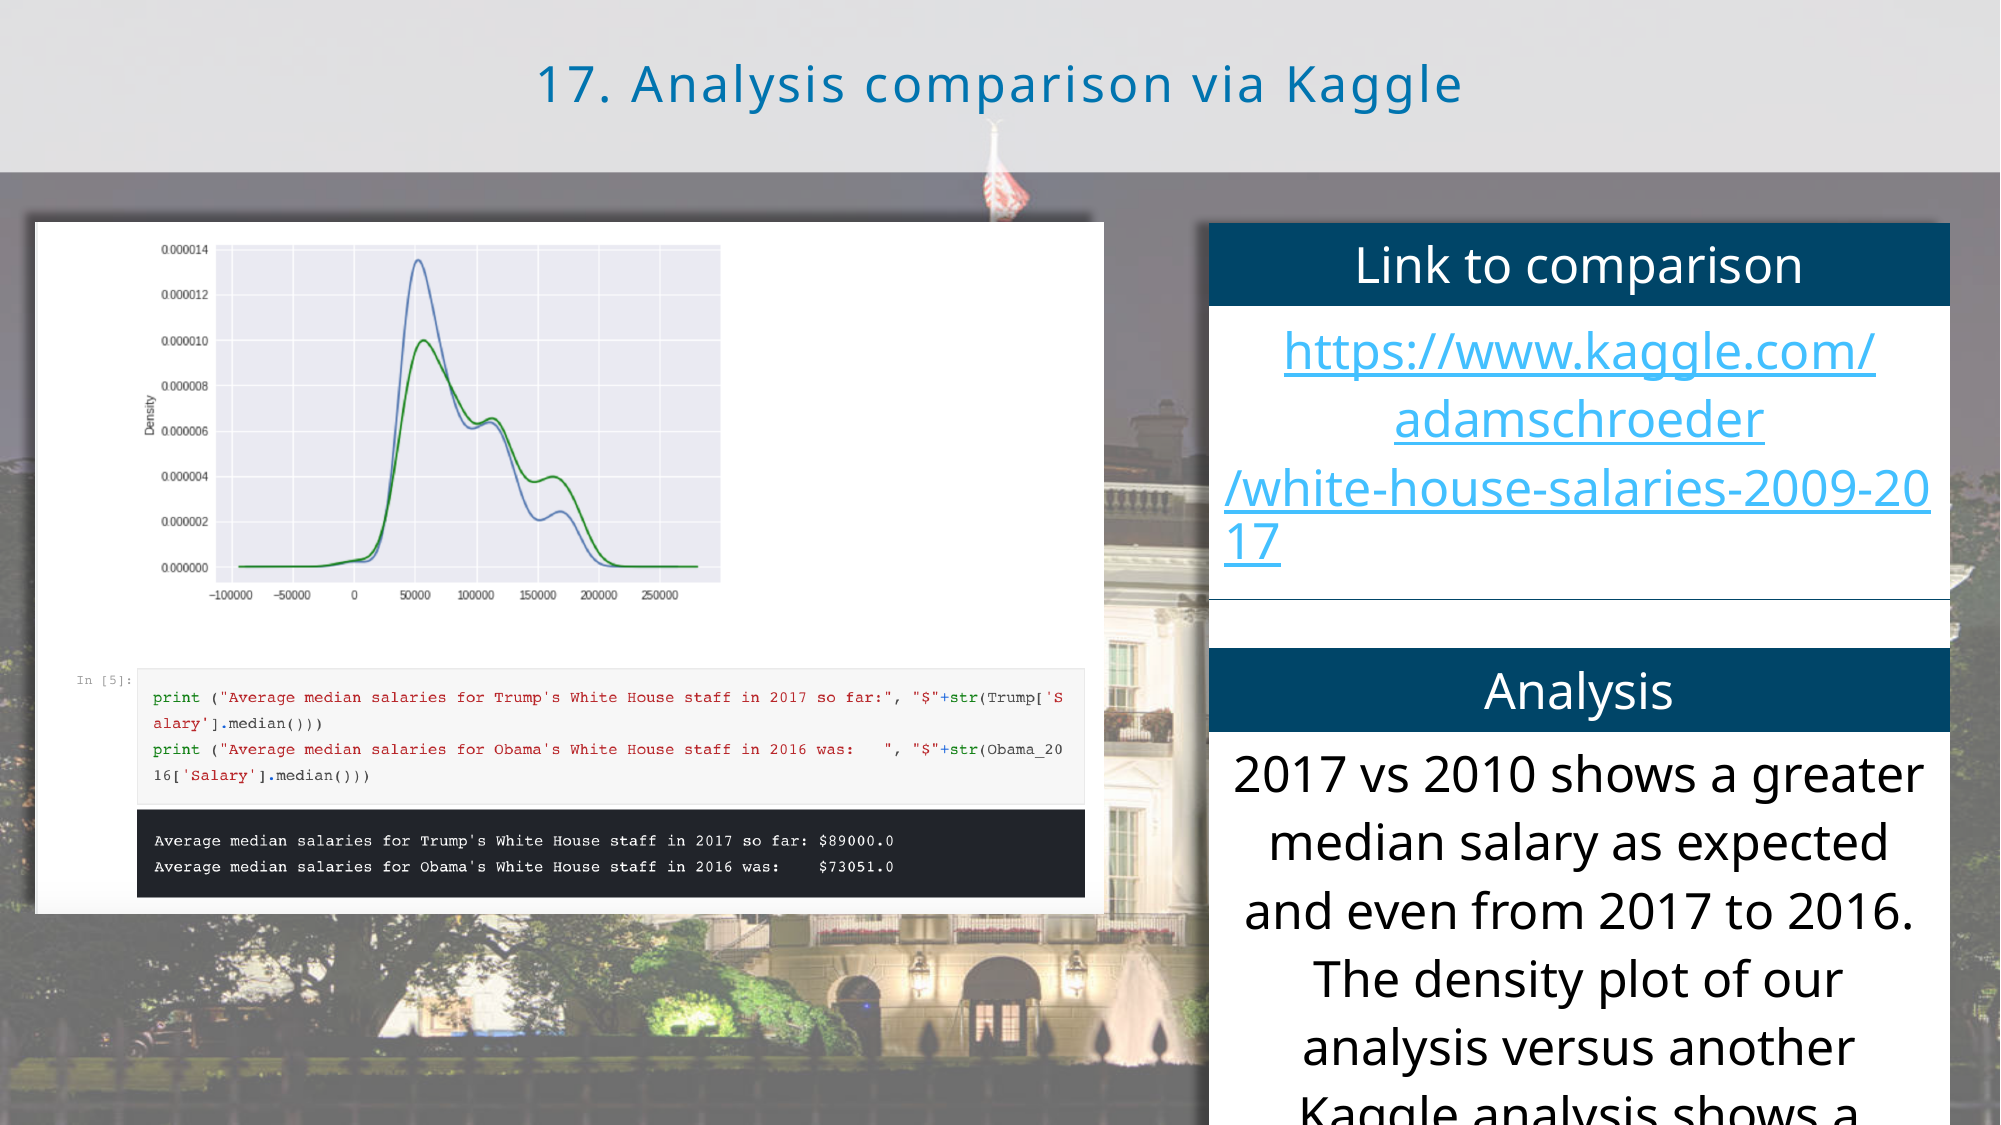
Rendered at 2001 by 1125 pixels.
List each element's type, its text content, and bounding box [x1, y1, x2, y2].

picture [35, 222, 1104, 914]
table_cell [1209, 600, 1950, 648]
table_cell 2017 vs 2010 shows a greater median salary as expected and even from 2017 to 2016. The density plot of our analysis versus another Kaggle analysis shows a similar shape and trend [1209, 732, 1950, 1125]
table_cell https://www.kaggle.com/adamschroeder/white-house-salaries-2009-2017 [1209, 306, 1950, 599]
table_cell Analysis [1209, 649, 1950, 731]
title 17. Analysis comparison via Kaggle [0, 0, 2000, 173]
table_header Link to comparison [1209, 223, 1950, 306]
